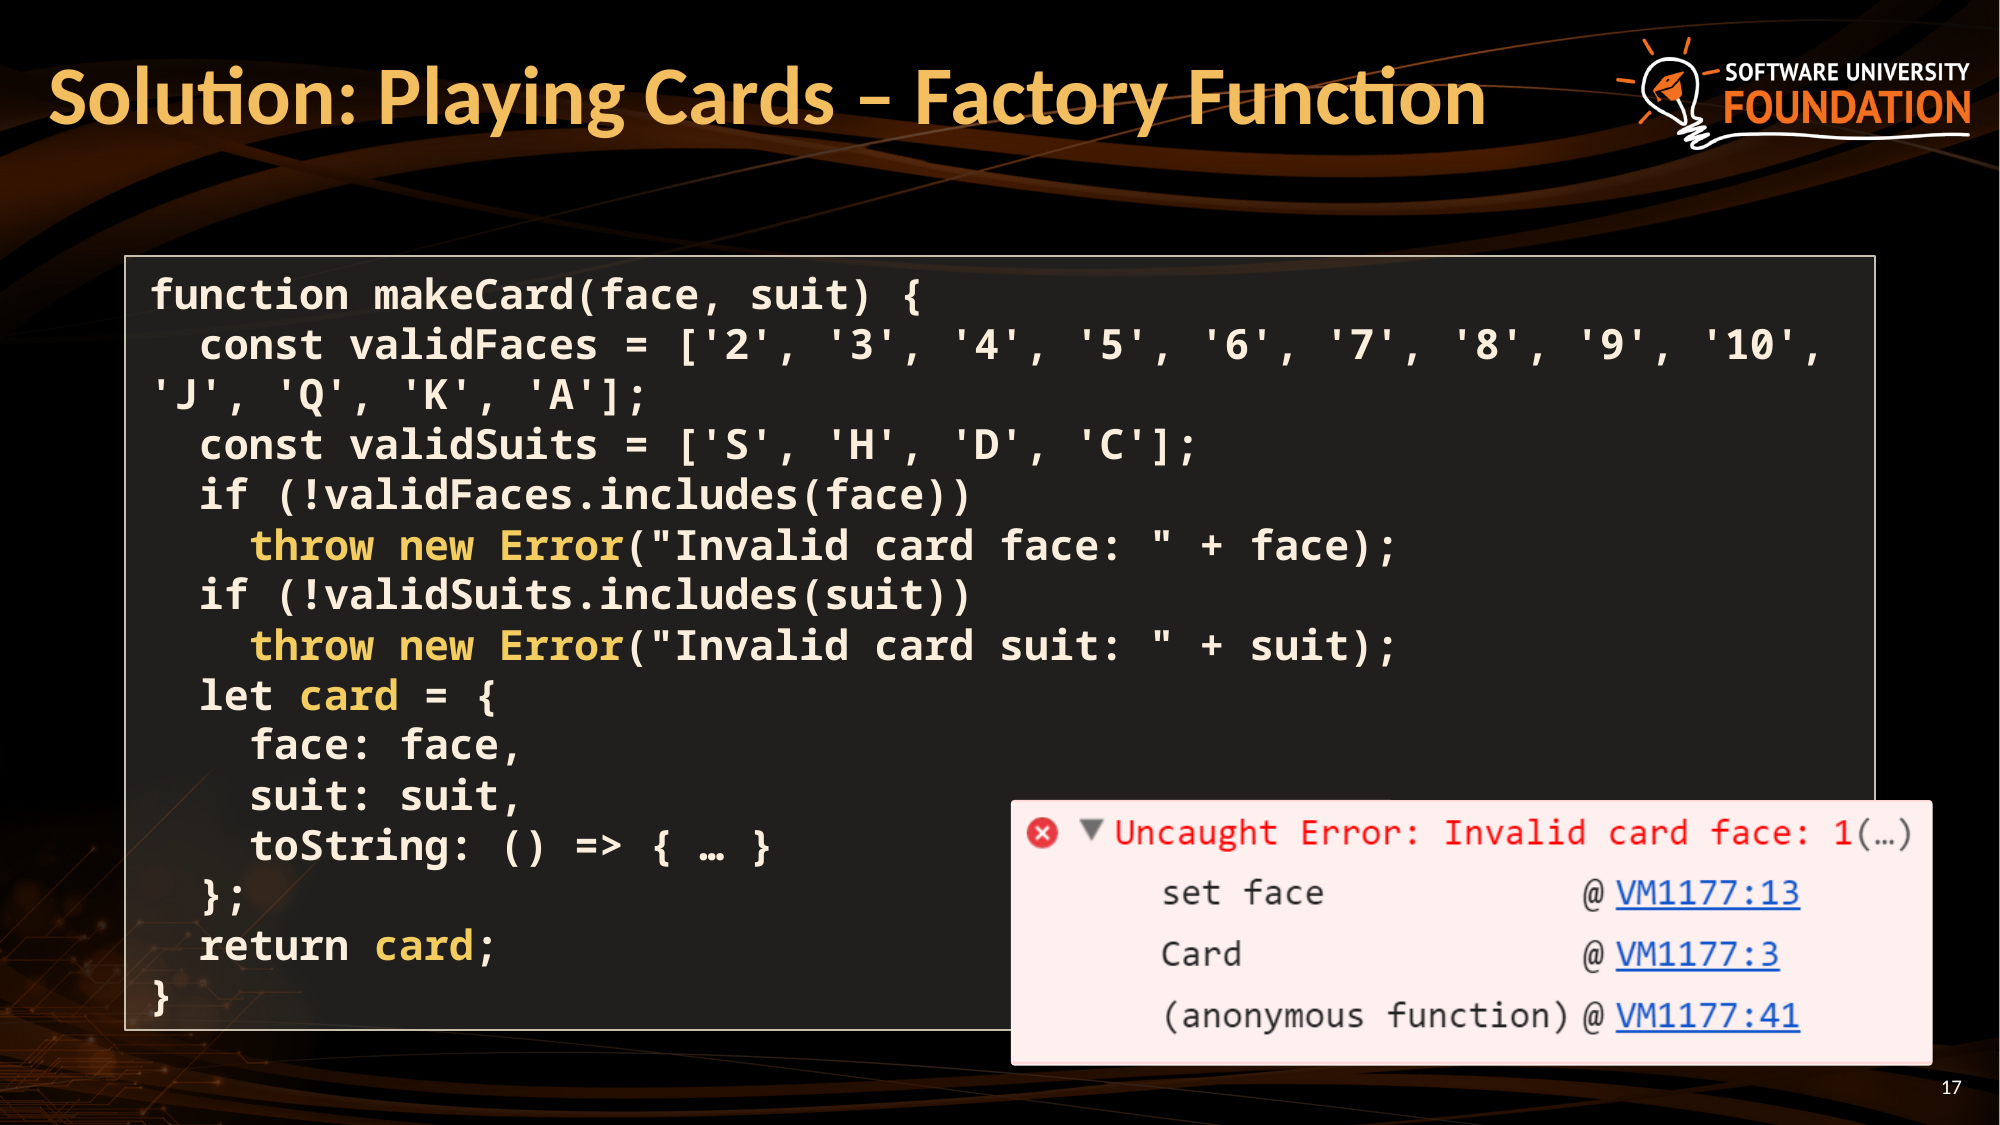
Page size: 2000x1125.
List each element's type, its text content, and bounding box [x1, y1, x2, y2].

picture [0, 0, 2000, 1125]
text_box function makeCard(face, suit) { const validFaces = ['2', '3', '4', '5', '6', '7', '8', '9', '10', 'J', 'Q', 'K', 'A']; const validSuits = ['S', 'H', 'D', 'C']; if (!validFaces.includes(face)) throw new Error("Invalid card face: " + face); if (!validSuits.includes(suit)) throw new Error("Invalid card suit: " + suit); let card = { face: face, suit: suit, toString: () => { … } }; return card; } [125, 256, 1875, 1031]
slide_number 17 [1897, 1070, 1968, 1103]
title Solution: Playing Cards – Factory Function [30, 6, 1602, 189]
